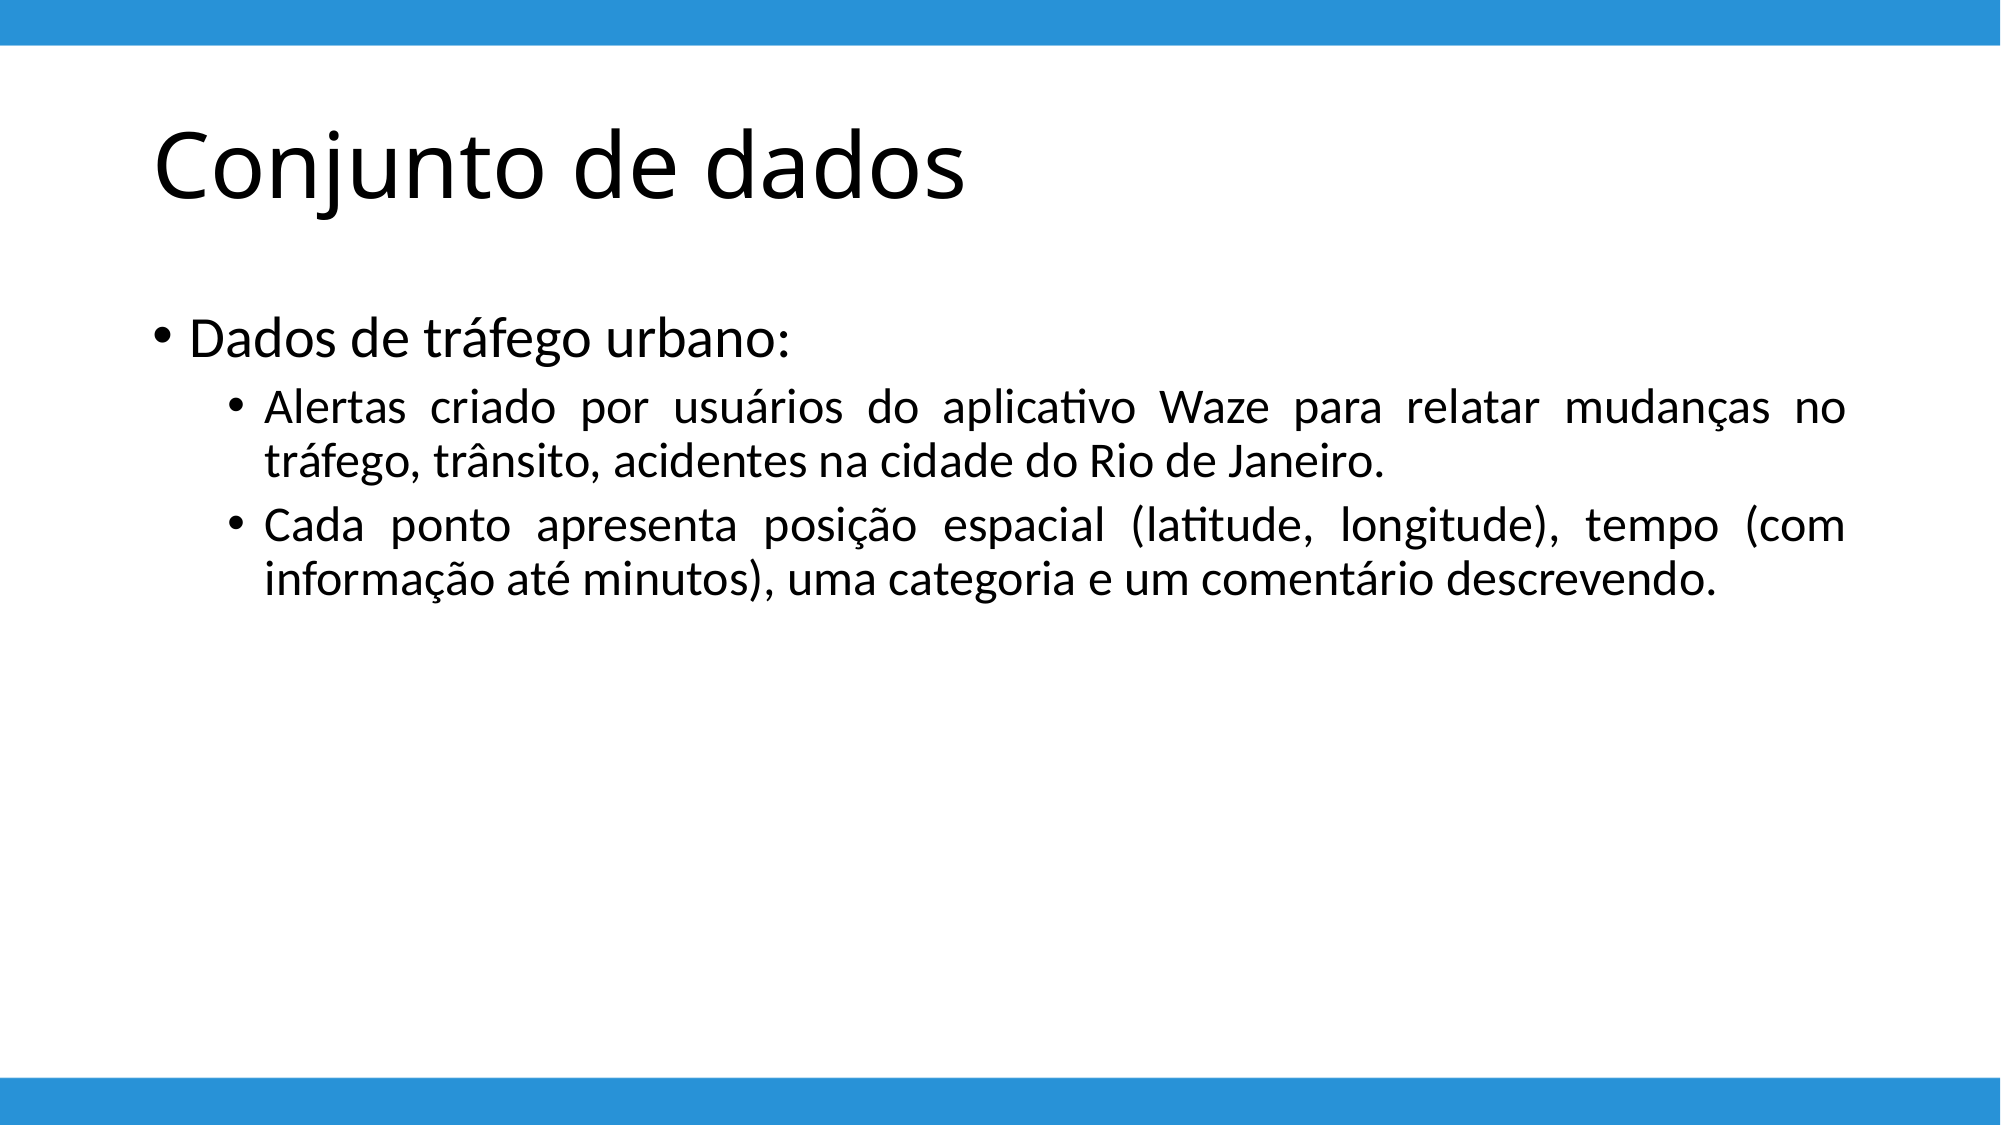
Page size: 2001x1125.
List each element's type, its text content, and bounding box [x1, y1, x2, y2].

title Conjunto de dados [137, 59, 1863, 278]
picture [0, 0, 2001, 1125]
list Dados de tráfego urbano: Alertas criado por usuários do aplicativo Waze para relatar mudanças no tráfego, trânsito, acidentes na cidade do Rio de Janeiro. Cada ponto apresenta posição espacial (latitude, longitude), tempo (com informação até minutos), uma categoria e um comentário descrevendo. [137, 299, 1863, 1014]
